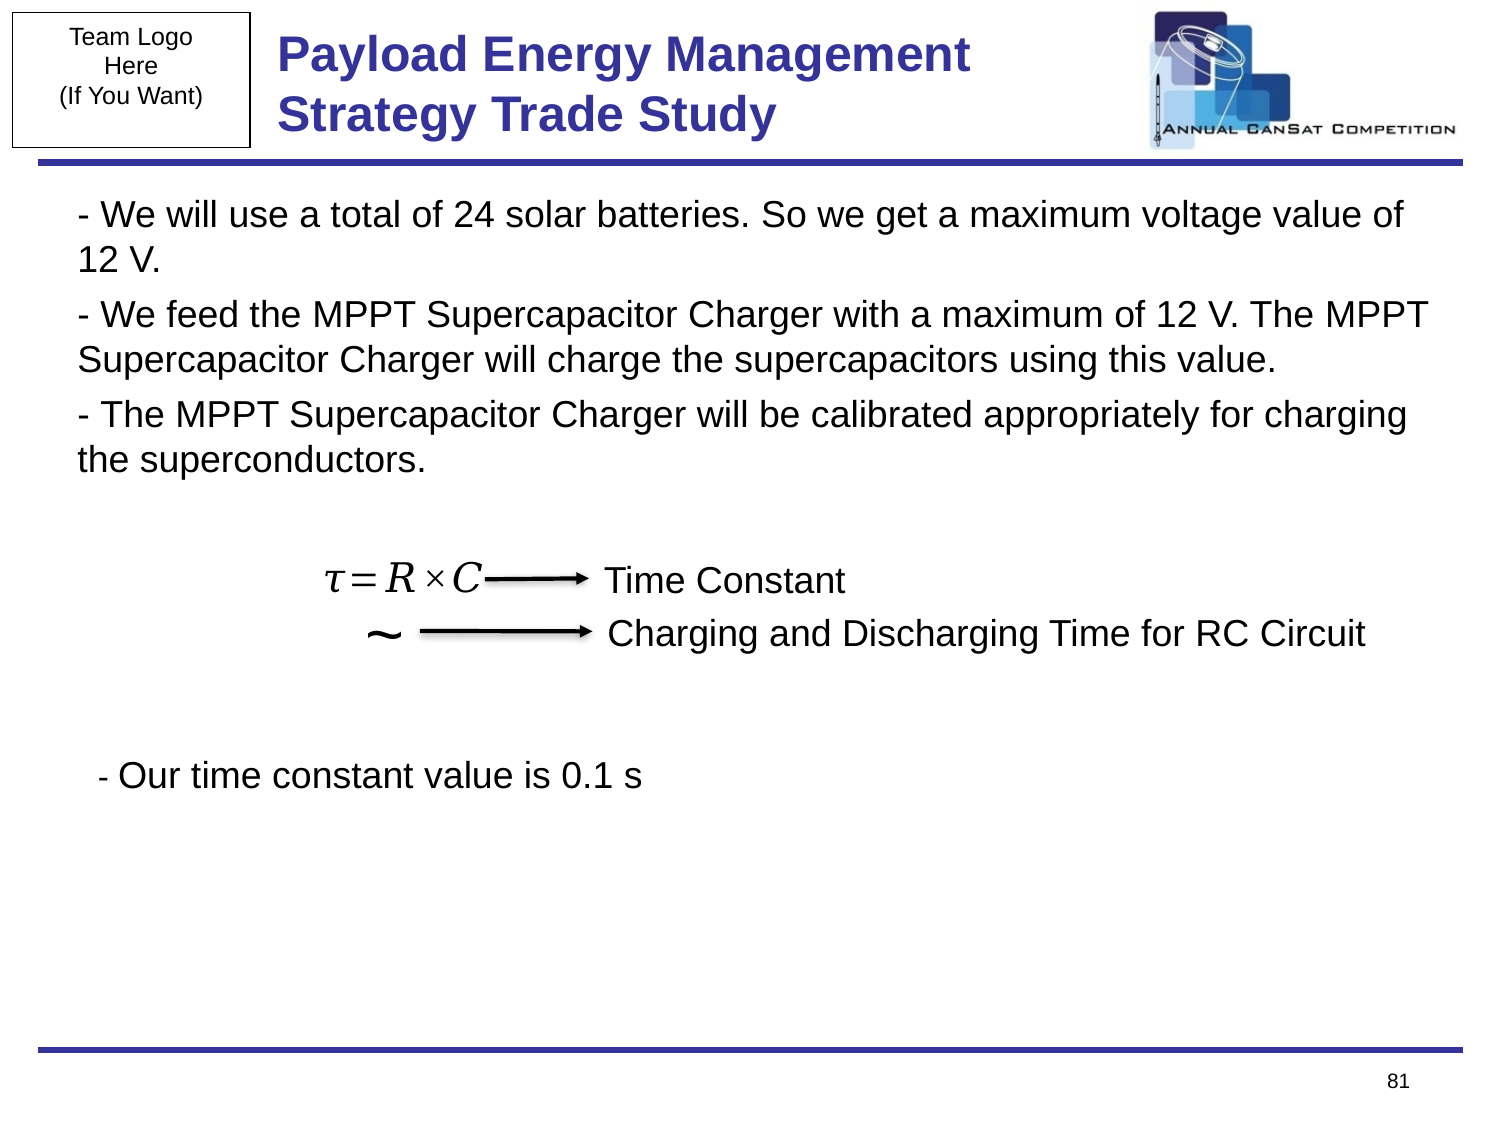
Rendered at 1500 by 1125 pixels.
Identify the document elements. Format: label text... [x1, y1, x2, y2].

text_box Charging and Discharging Time for RC Circuit [592, 601, 1381, 662]
title Payload Energy Management Strategy Trade Study [262, 12, 1238, 150]
text_box Time Constant [588, 548, 861, 609]
text_box ~ [351, 583, 420, 679]
slide_number 81 [1312, 1059, 1425, 1100]
list - We will use a total of 24 solar batteries. So we get a maximum voltage value of 12 V. - We feed the MPPT Supercapacitor Charger with a maximum of 12 V. The MPPT Supercapacitor Charger will charge the supercapacitors using this value. - The MPPT Supercapacitor Charger will be calibrated appropriately for charging the superconductors. [37, 174, 1463, 1025]
picture [1142, 1, 1463, 157]
text_box - Our time constant value is 0.1 s [83, 743, 658, 803]
